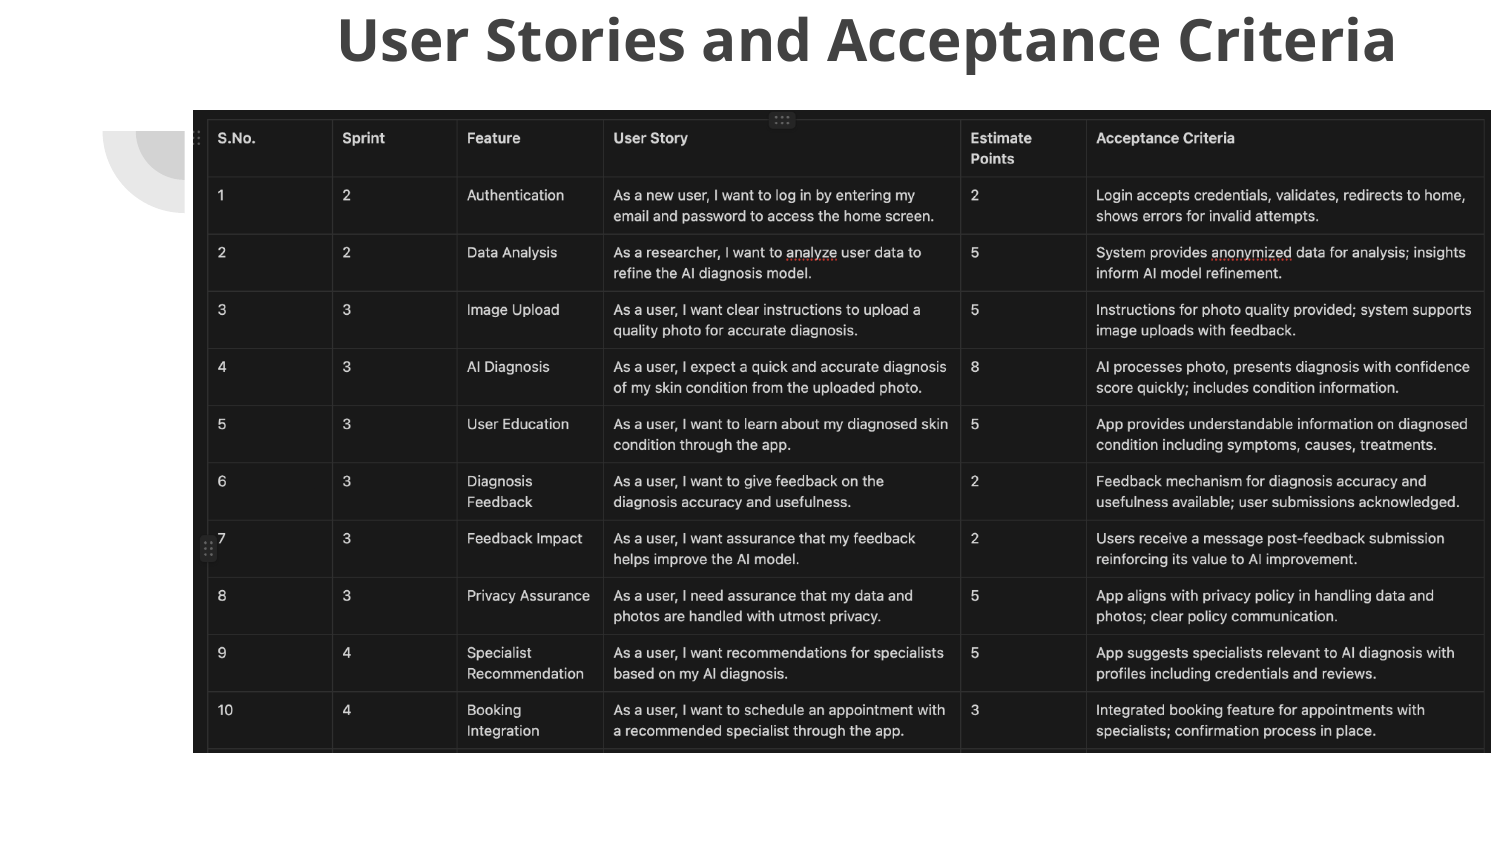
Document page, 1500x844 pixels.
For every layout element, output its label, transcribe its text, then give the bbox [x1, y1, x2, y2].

picture [193, 110, 1491, 753]
title User Stories and Acceptance Criteria [321, 0, 1475, 109]
